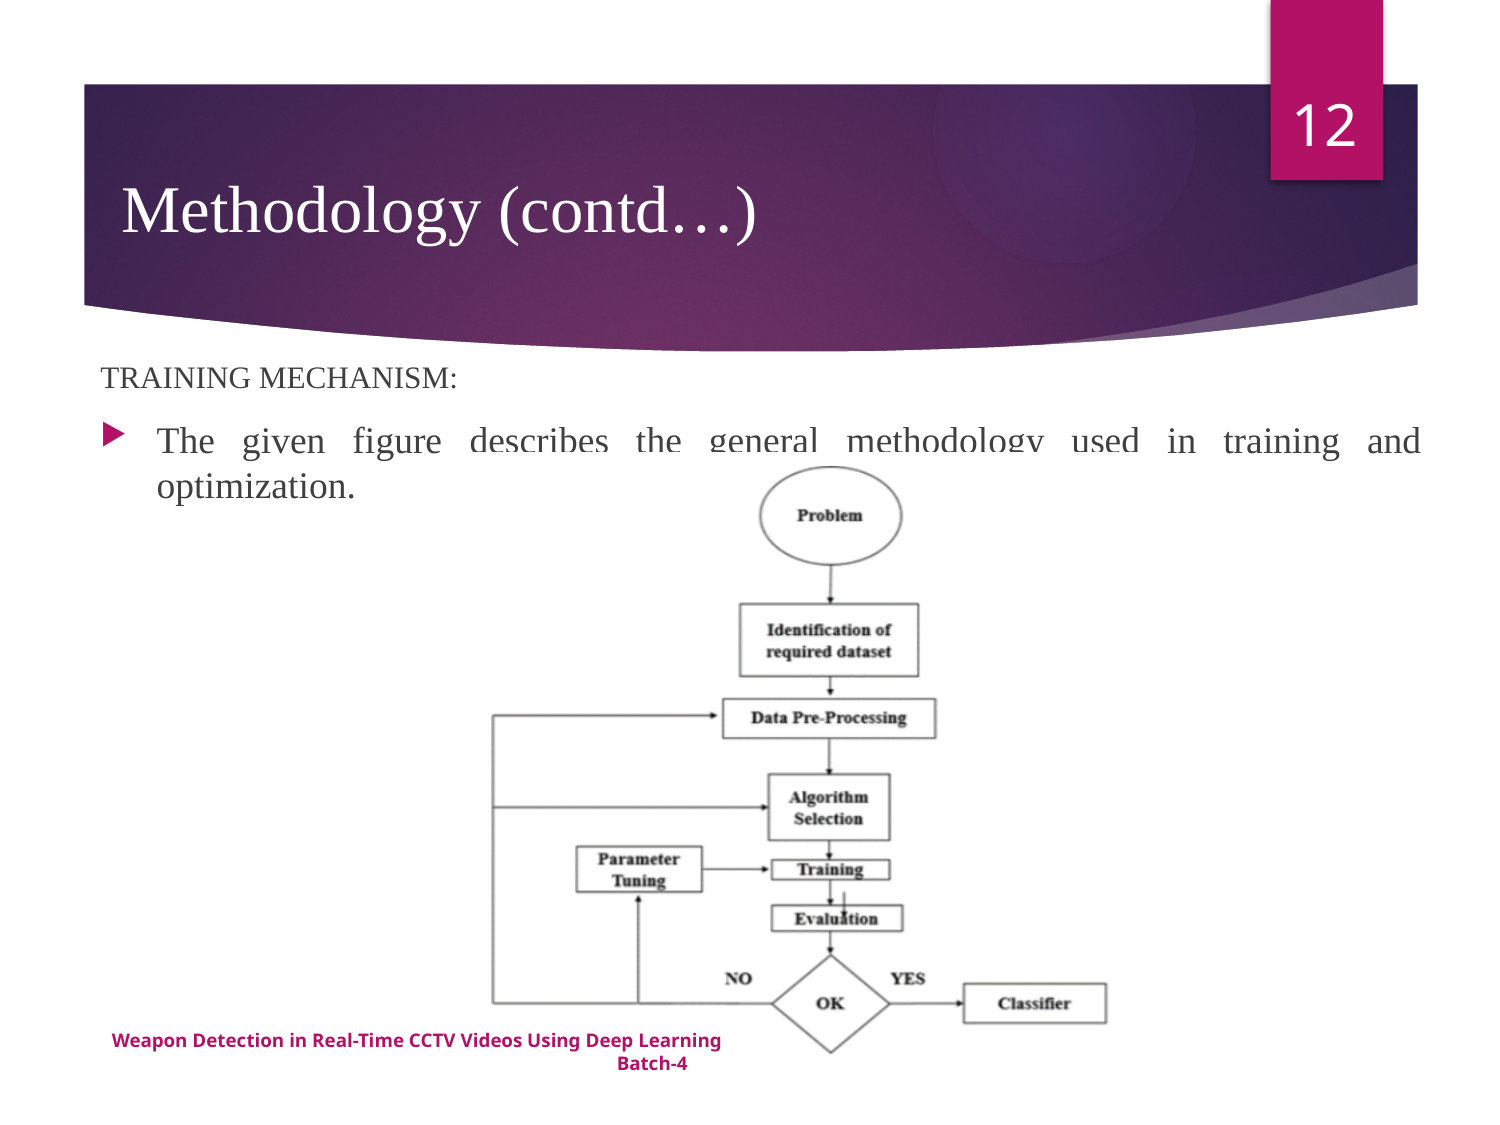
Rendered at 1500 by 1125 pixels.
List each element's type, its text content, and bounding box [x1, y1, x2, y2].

picture [462, 452, 1144, 1064]
footer Weapon Detection in Real-Time CCTV Videos Using Deep Learning Batch-4 [96, 1064, 1463, 1082]
list TRAINING MECHANISM: The given figure describes the general methodology used in training and optimization. [85, 350, 1438, 975]
slide_number 12 [1259, 48, 1390, 175]
title Methodology (contd…) [106, 125, 1165, 288]
